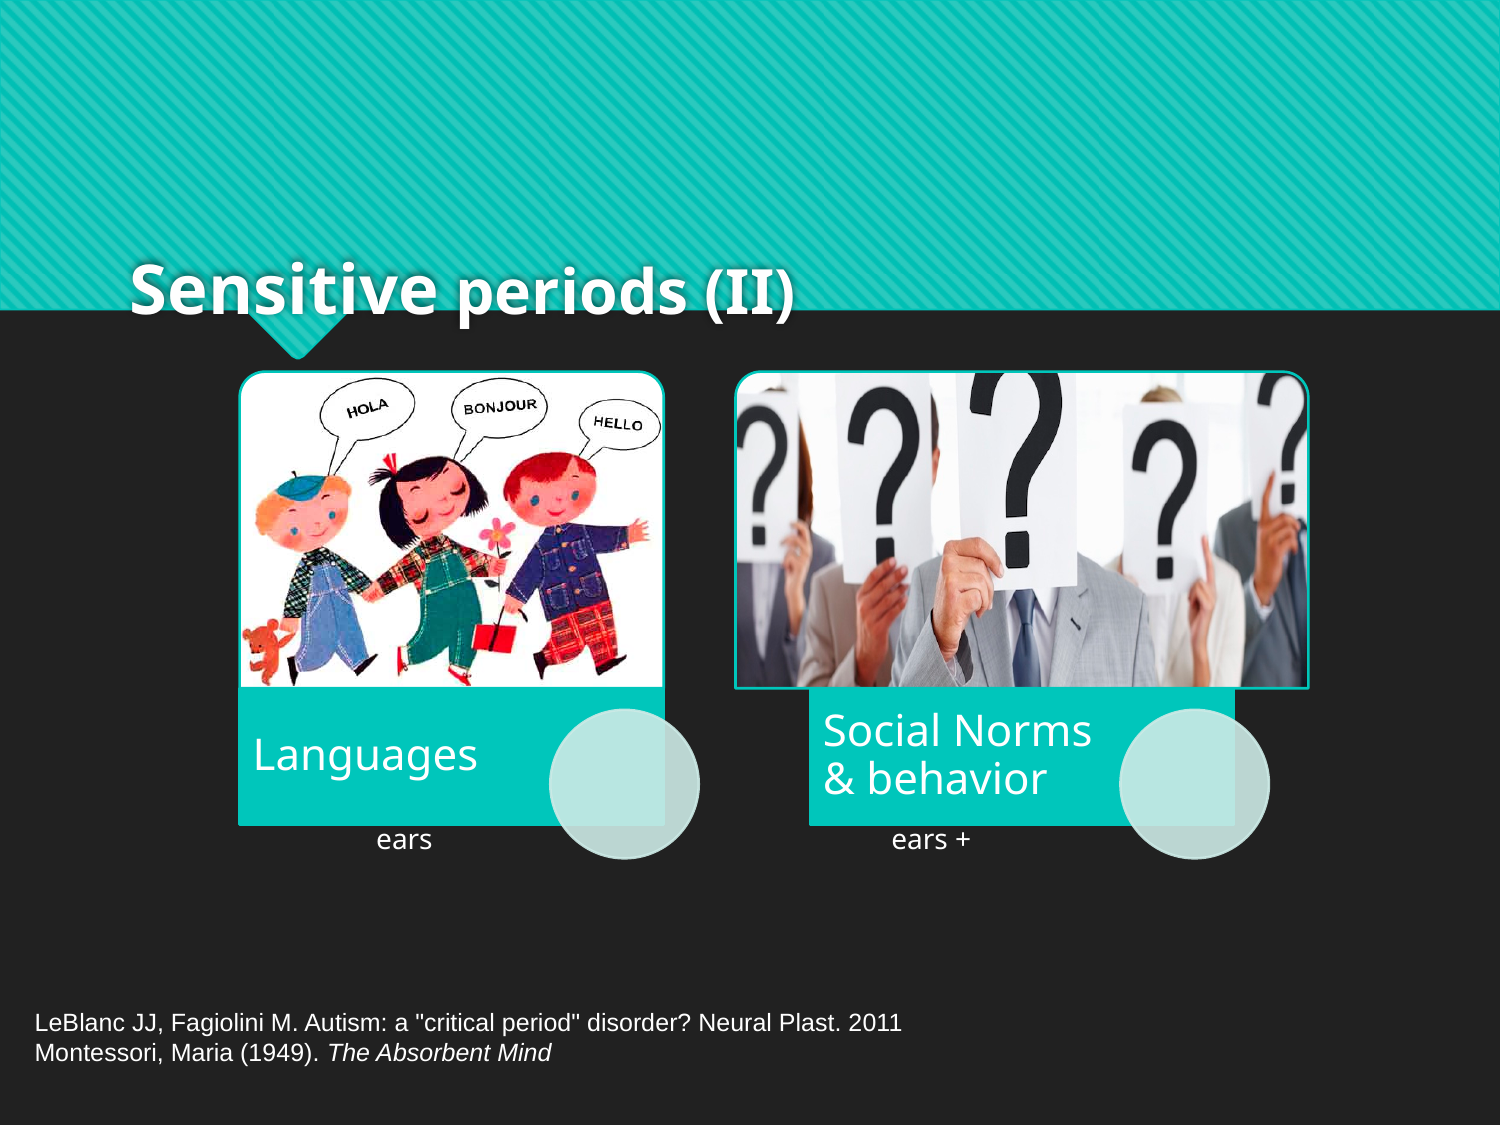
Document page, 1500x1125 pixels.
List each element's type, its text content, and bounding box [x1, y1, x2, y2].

text_box LeBlanc JJ, Fagiolini M. Autism: a "critical period" disorder? Neural Plast. 2011 Montessori, Maria (1949). The Absorbent Mind [19, 999, 920, 1075]
text_box Sensitive periods (II) [118, 214, 1420, 334]
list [118, 371, 1430, 859]
